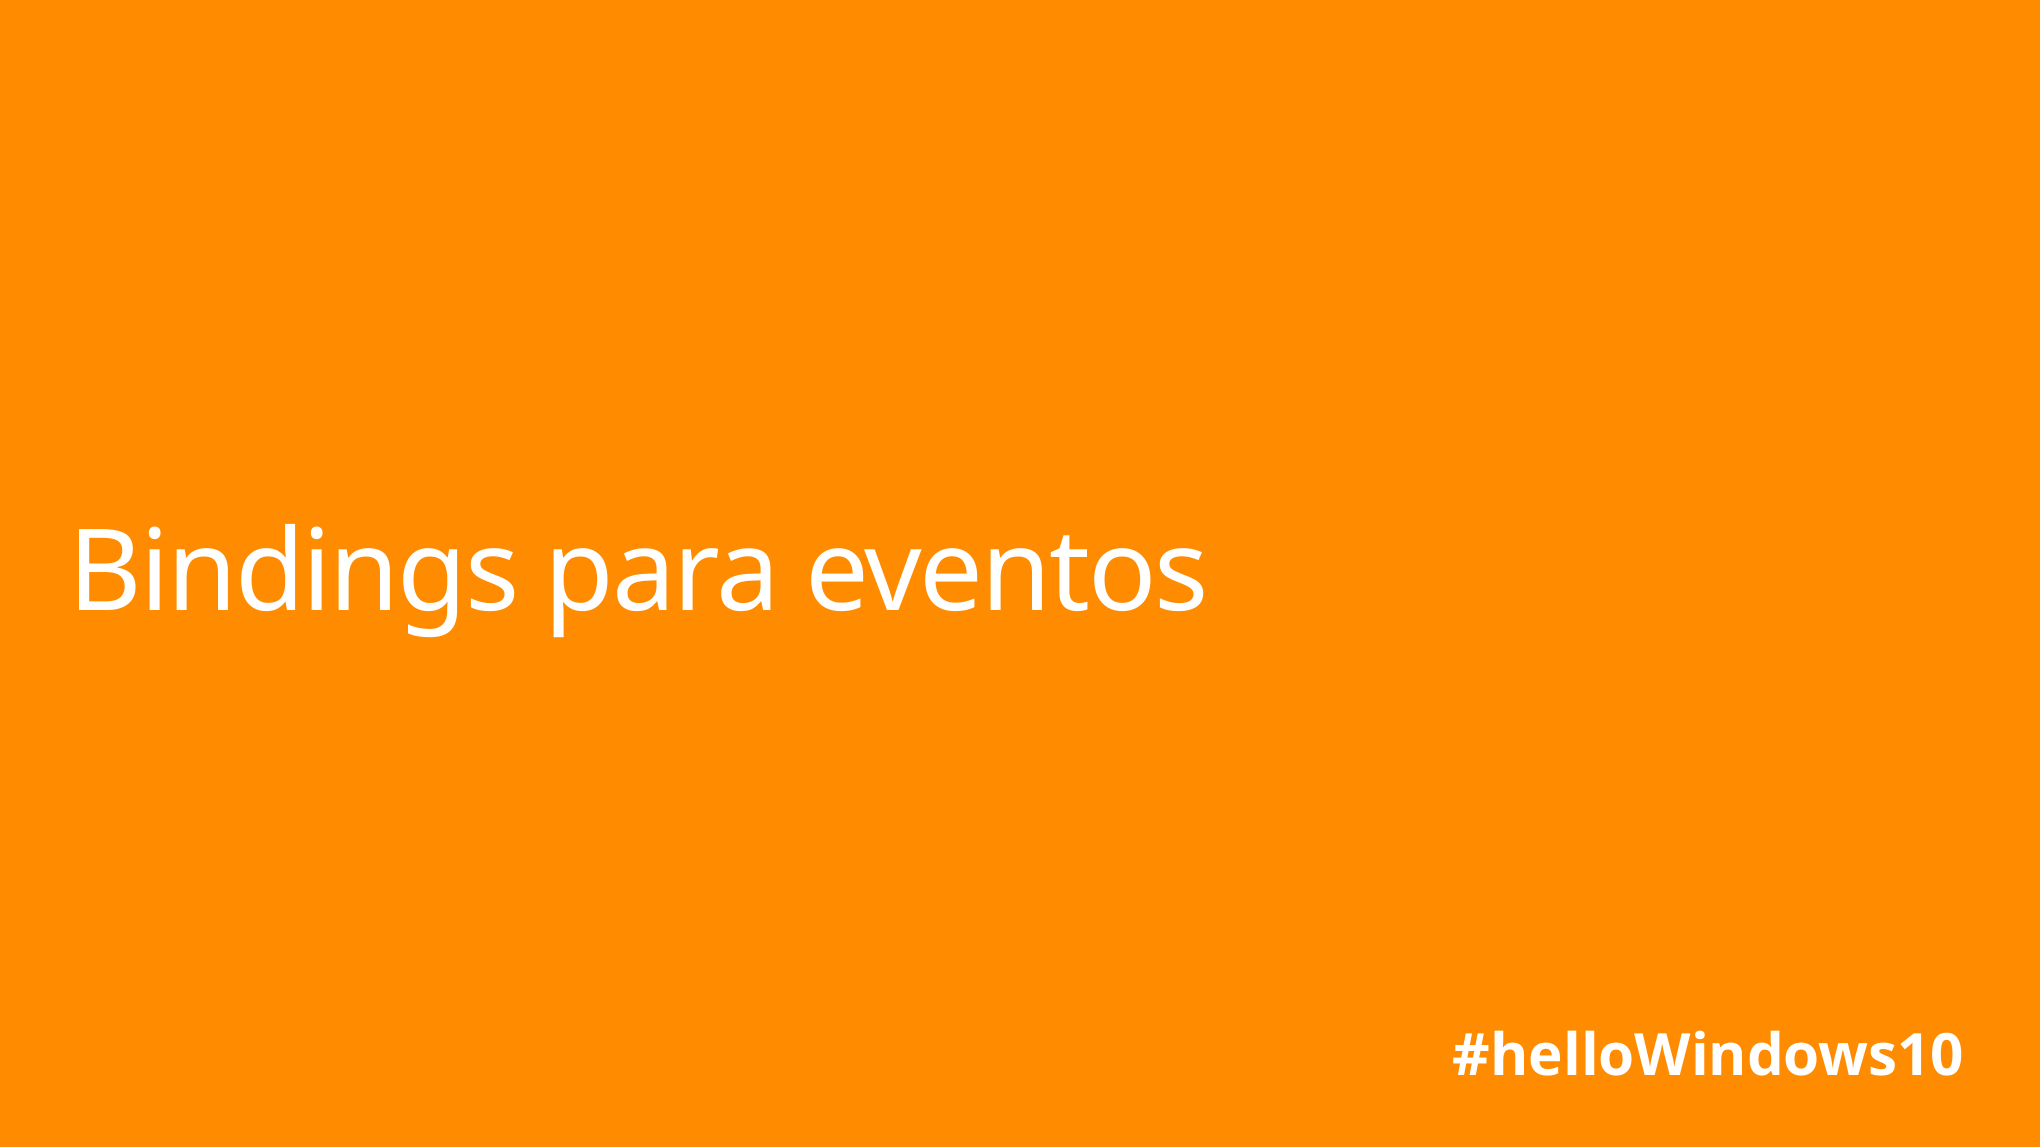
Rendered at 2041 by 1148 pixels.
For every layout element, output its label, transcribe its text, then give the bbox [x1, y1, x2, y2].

title Bindings para eventos [45, 496, 1993, 651]
